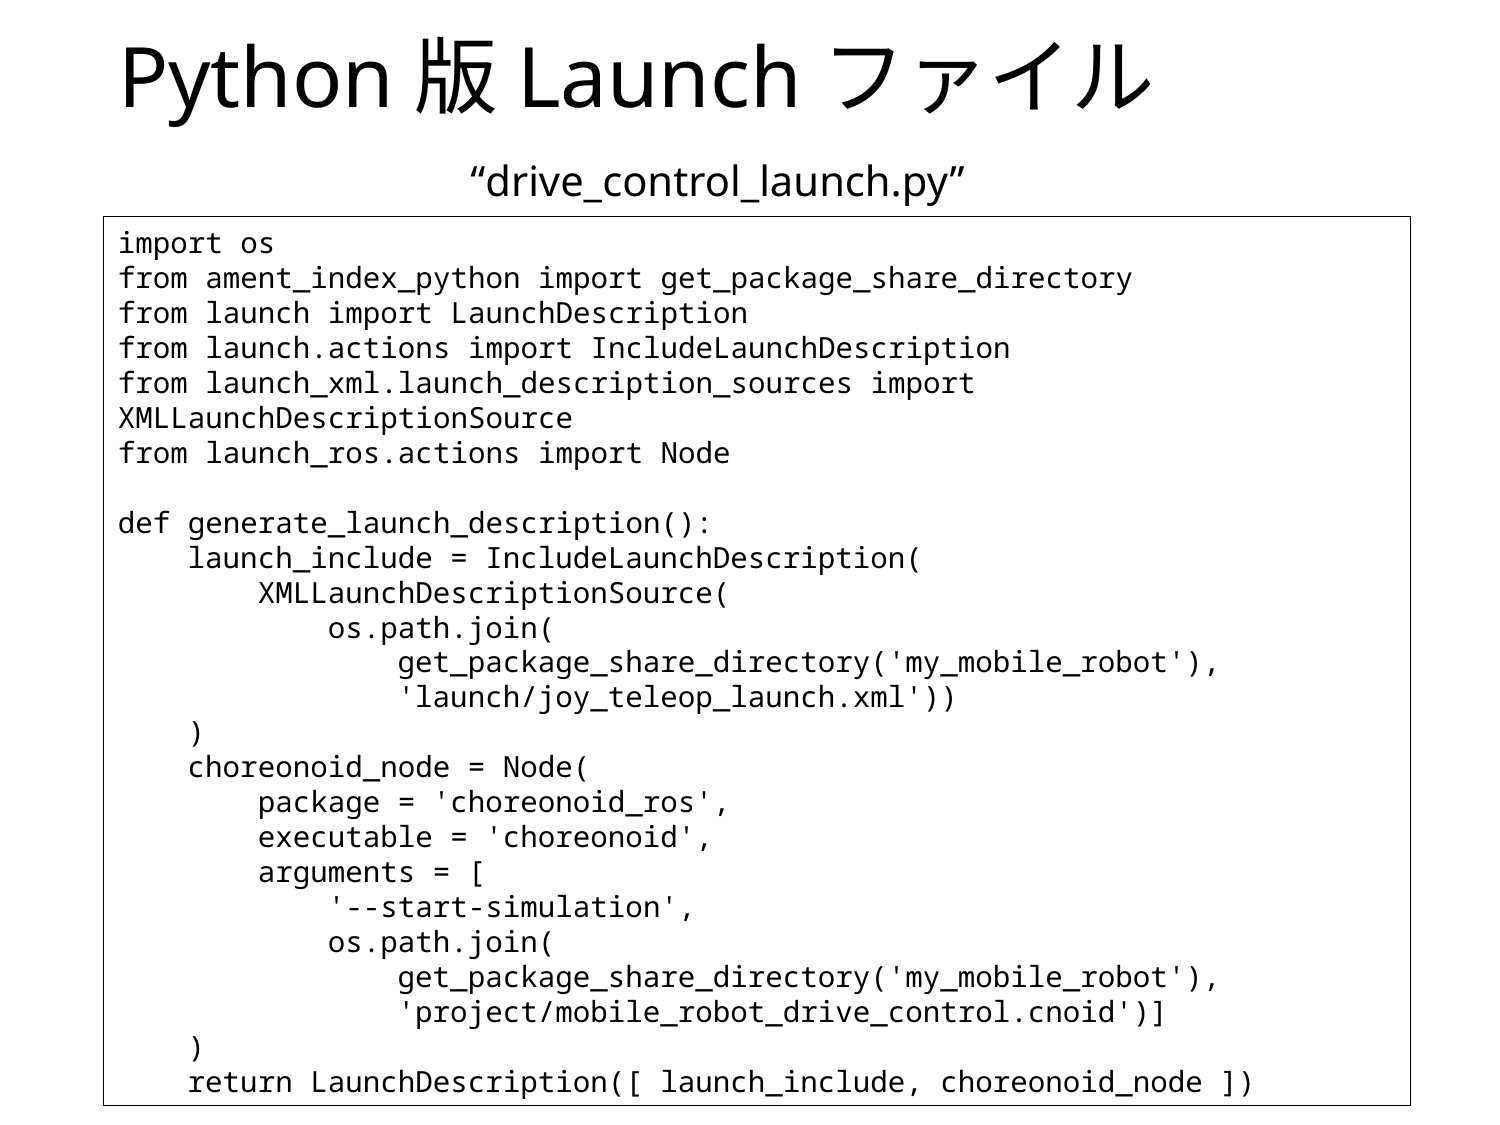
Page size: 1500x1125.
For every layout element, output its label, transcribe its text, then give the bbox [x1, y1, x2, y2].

text_box “drive_control_launch.py” [455, 147, 980, 212]
title Python版Launchファイル [103, 0, 1397, 170]
text_box import os from ament_index_python import get_package_share_directory from launch import LaunchDescription from launch.actions import IncludeLaunchDescription from launch_xml.launch_description_sources import XMLLaunchDescriptionSource from launch_ros.actions import Node def generate_launch_description(): launch_include = IncludeLaunchDescription( XMLLaunchDescriptionSource( os.path.join( get_package_share_directory('my_mobile_robot'), 'launch/joy_teleop_launch.xml')) ) choreonoid_node = Node( package = 'choreonoid_ros', executable = 'choreonoid', arguments = [ '--start-simulation', os.path.join( get_package_share_directory('my_mobile_robot'), 'project/mobile_robot_drive_control.cnoid')] ) return LaunchDescription([ launch_include, choreonoid_node ]) [103, 216, 1411, 1106]
